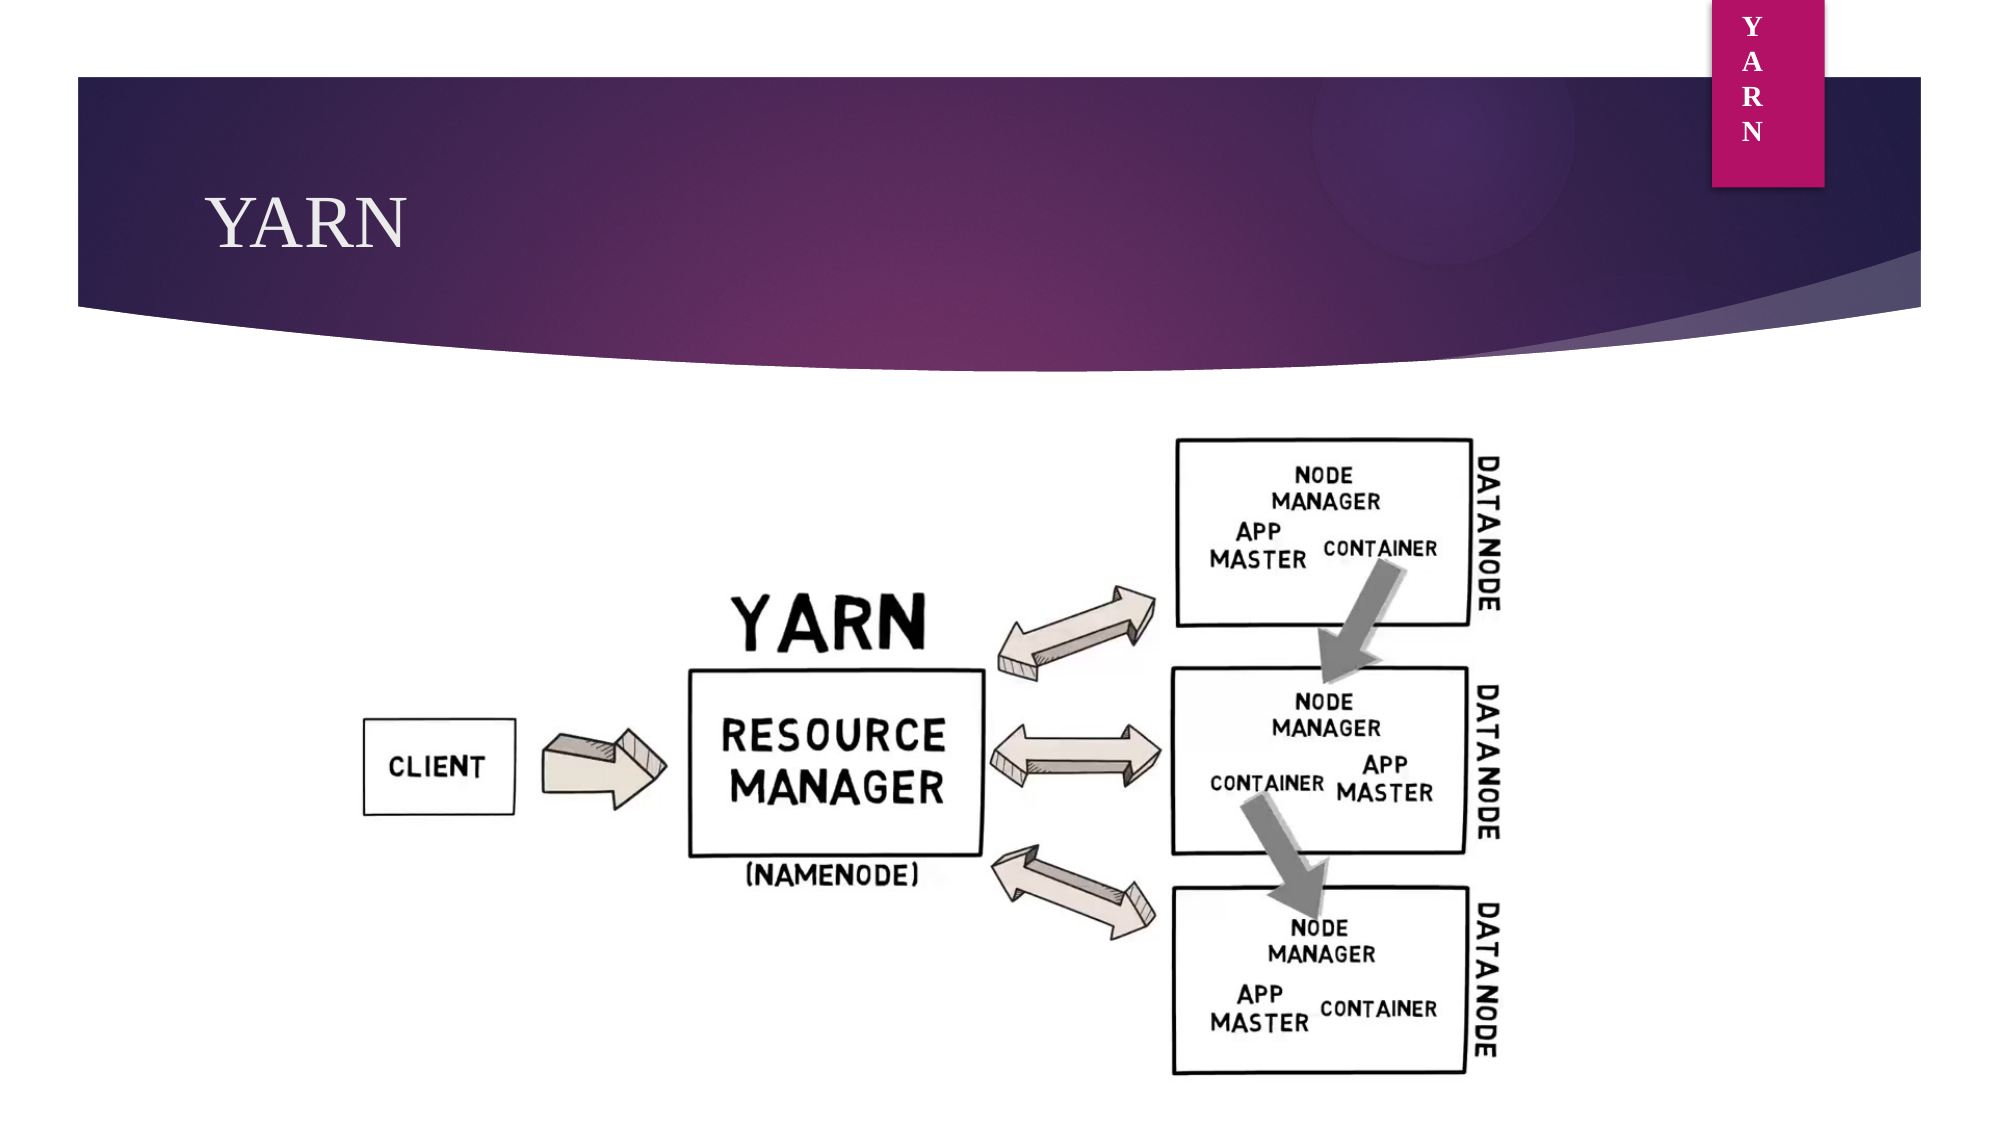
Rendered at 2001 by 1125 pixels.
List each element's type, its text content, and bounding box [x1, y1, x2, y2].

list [260, 376, 1593, 1125]
title YARN [189, 159, 1627, 276]
text_box YARN [1727, 0, 1796, 155]
